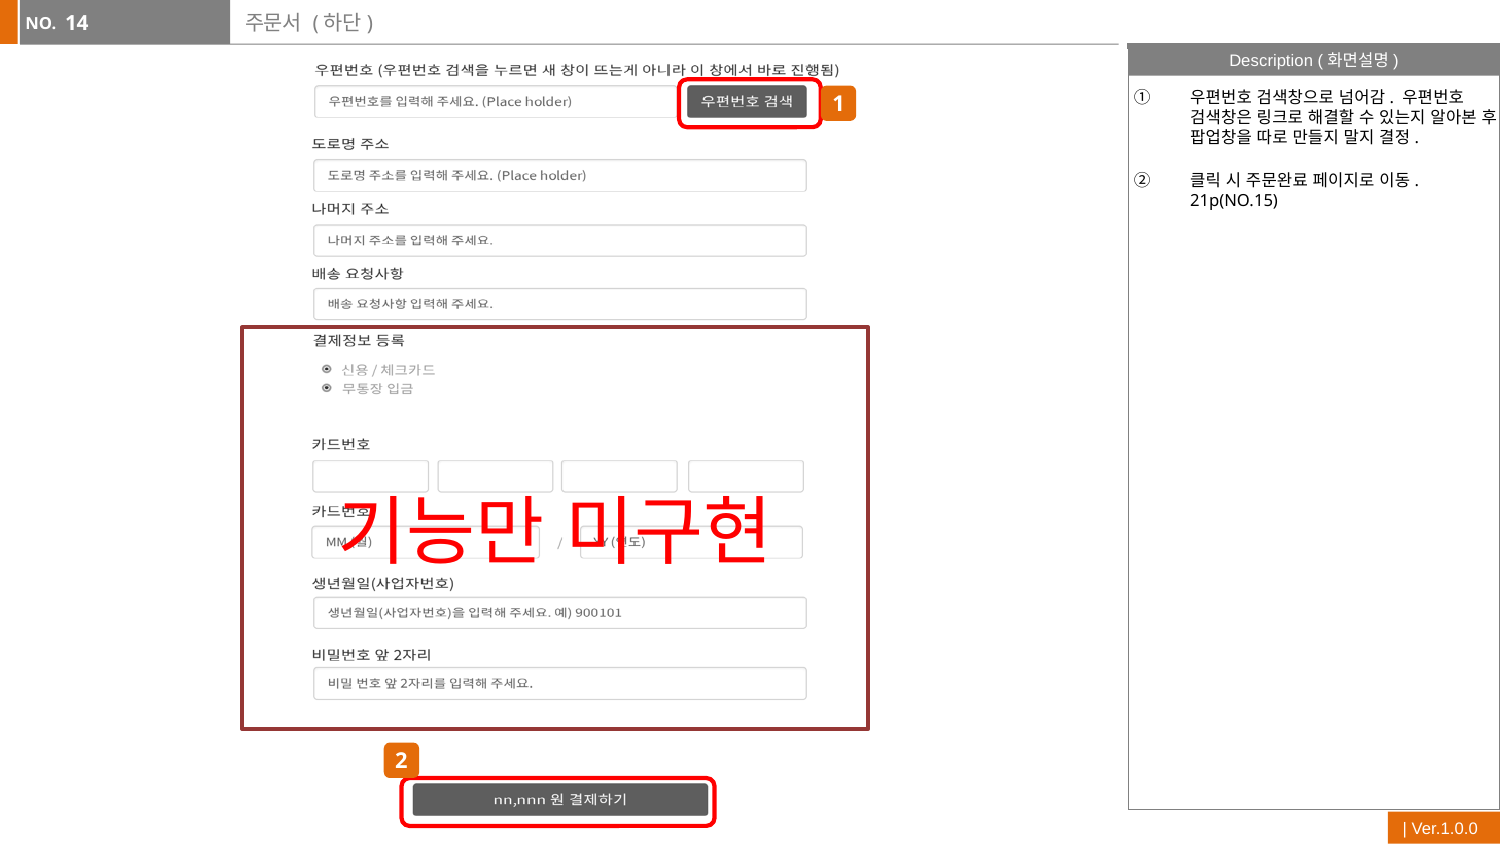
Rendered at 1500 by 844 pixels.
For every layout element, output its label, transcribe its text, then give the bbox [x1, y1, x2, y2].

list 우편번호 검색창으로 넘어감. 우편번호 검색창은 링크로 해결할 수 있는지 알아본 후 팝업창을 따로 만들지 말지 결정. 클릭 시 주문완료 페이지로 이동. 21p(NO.15) [1132, 79, 1500, 812]
title 주문서 (하단) [231, 2, 1117, 47]
picture [0, 48, 1129, 844]
list 14 [64, 2, 231, 47]
